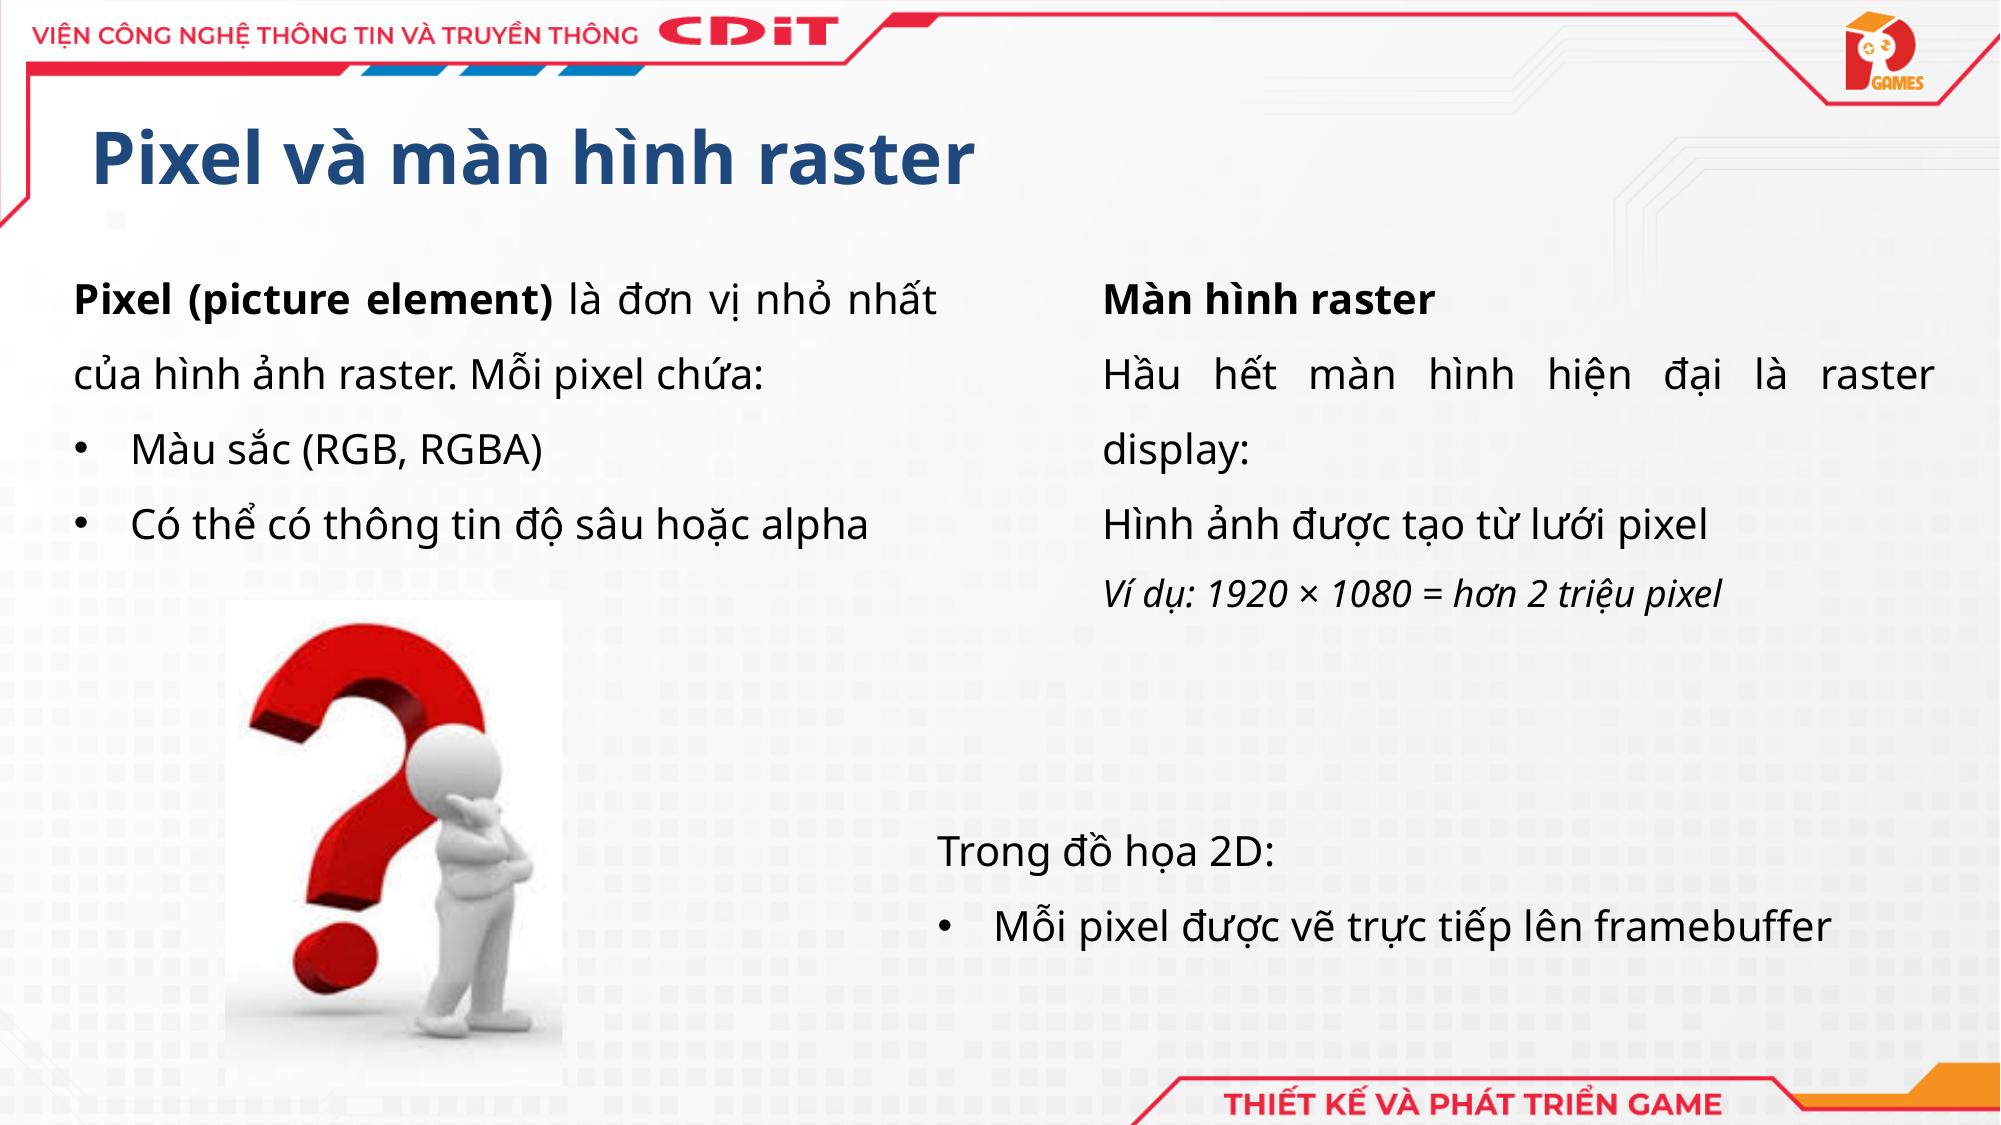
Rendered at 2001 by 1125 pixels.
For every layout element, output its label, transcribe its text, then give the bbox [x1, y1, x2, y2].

text_box Pixel và màn hình raster [90, 121, 1075, 199]
picture [0, 0, 2000, 1125]
text_box Trong đồ họa 2D: Mỗi pixel được vẽ trực tiếp lên framebuffer [937, 799, 1952, 980]
text_box Pixel (picture element) là đơn vị nhỏ nhất của hình ảnh raster. Mỗi pixel chứa: Màu sắc (RGB, RGBA) Có thể có thông tin độ sâu hoặc alpha [73, 247, 938, 553]
text_box Màn hình raster Hầu hết màn hình hiện đại là raster display: Hình ảnh được tạo từ lưới pixel Ví dụ: 1920 × 1080 = hơn 2 triệu pixel [1087, 240, 1952, 623]
